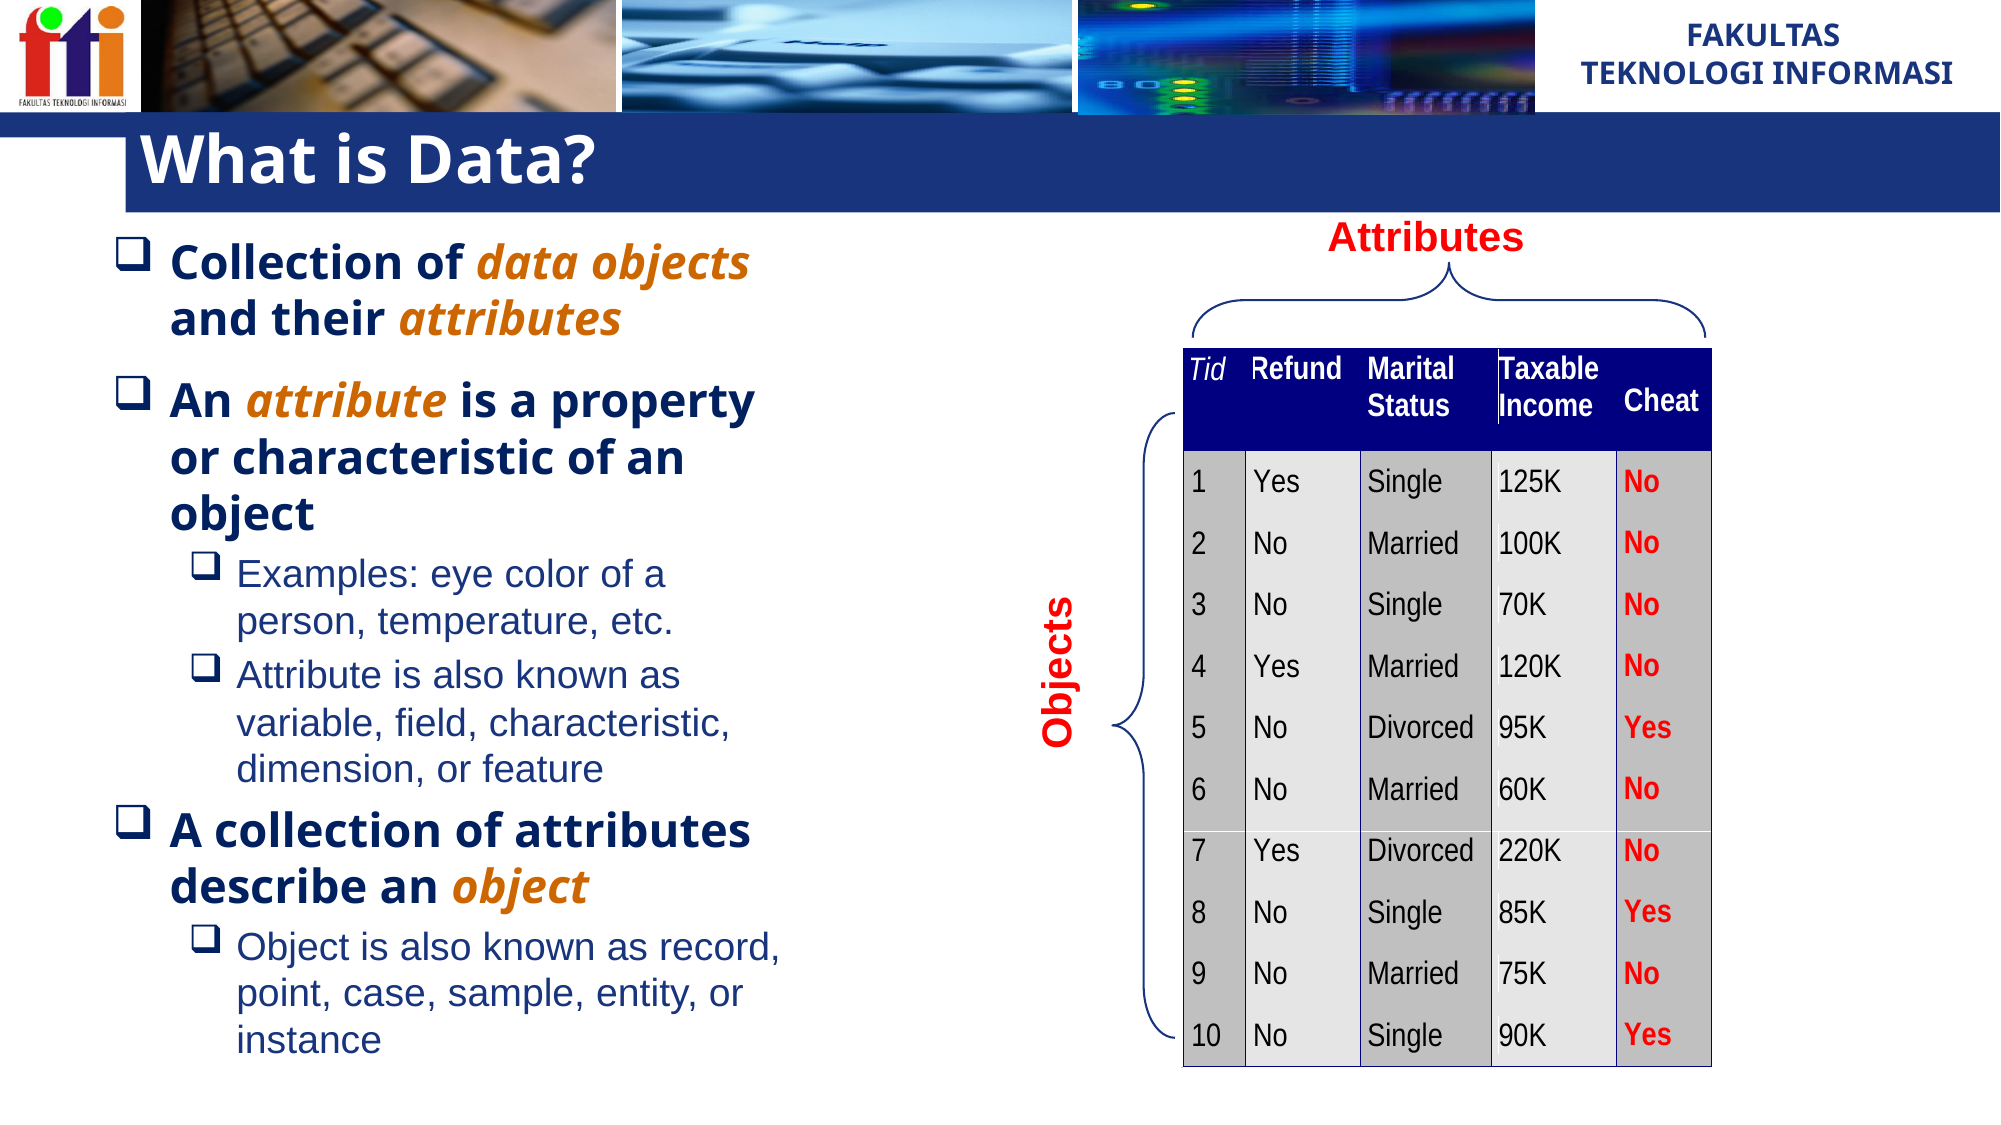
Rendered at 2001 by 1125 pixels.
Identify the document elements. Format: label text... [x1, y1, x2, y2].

text_box What is Data? [125, 100, 1985, 214]
text_box Objects [1022, 576, 1088, 765]
picture [622, 0, 1072, 100]
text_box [1173, 262, 1751, 1088]
picture [1078, 0, 1535, 100]
text_box Collection of data objects and their attributes An attribute is a property or characteristic of an object Examples: eye color of a person, temperature, etc. Attribute is also known as variable, field, characteristic, dimension, or feature A collection of attributes describe an object Object is also known as record, point, case, sample, entity, or instance [97, 224, 798, 1075]
text_box [1112, 414, 1168, 1037]
text_box Attributes [1312, 202, 1550, 261]
picture [19, 6, 126, 106]
picture [141, 0, 616, 100]
